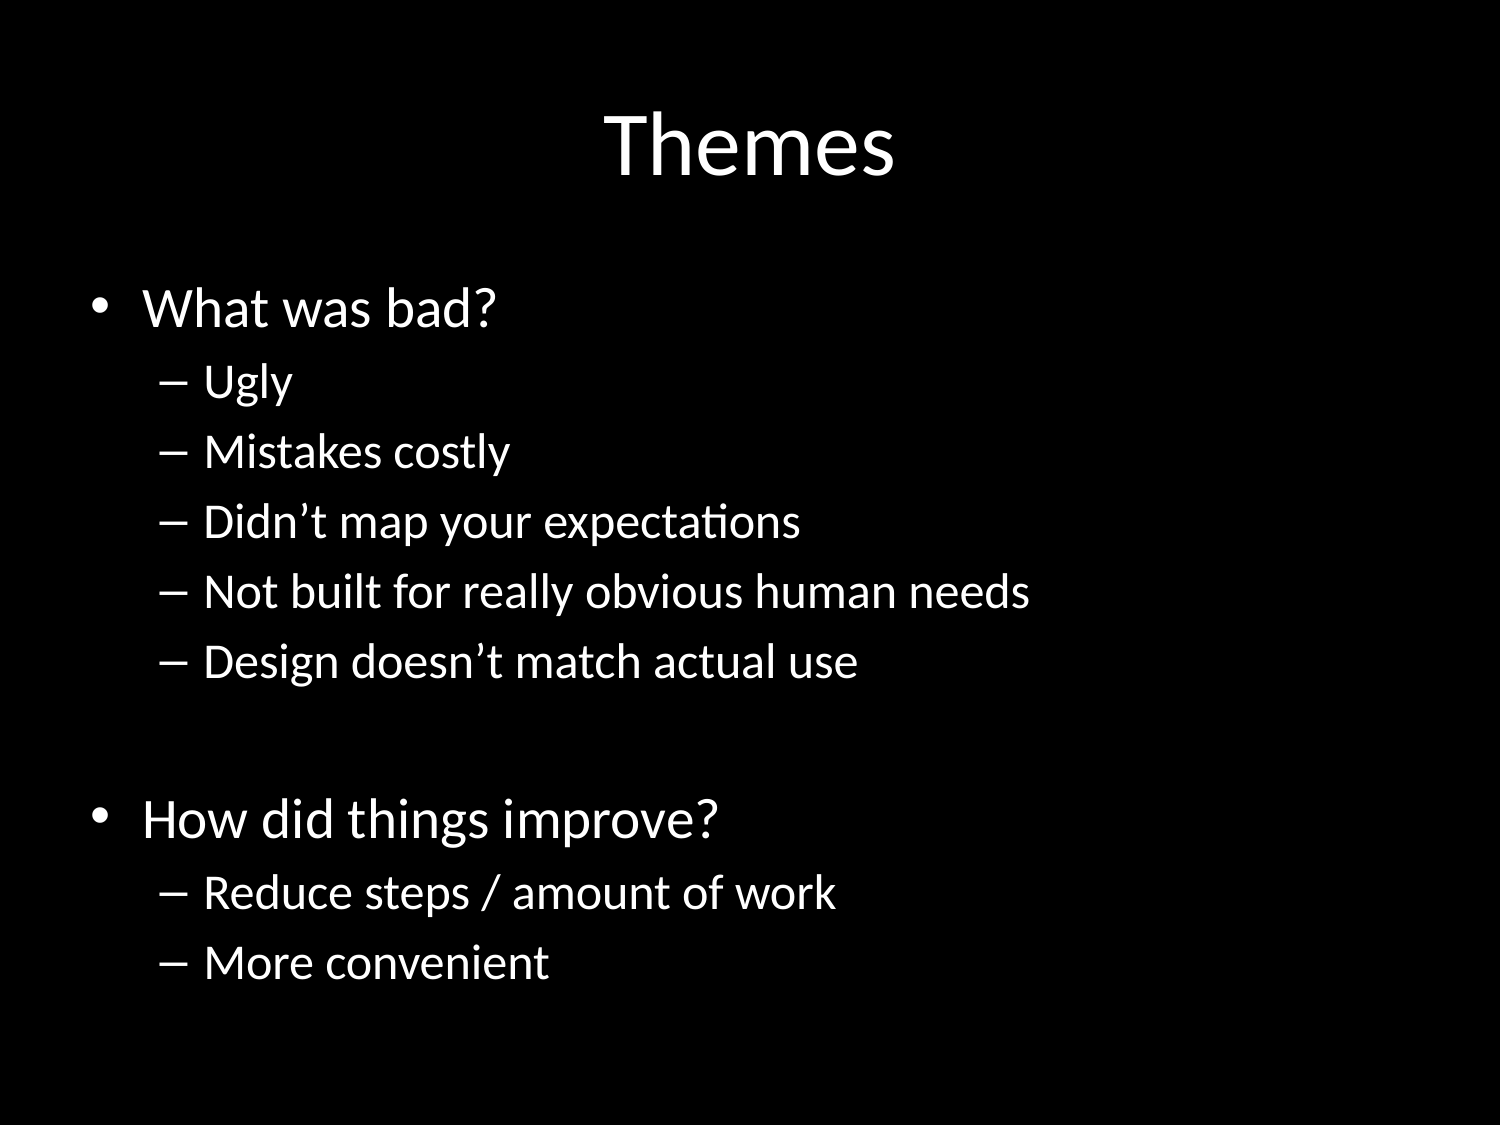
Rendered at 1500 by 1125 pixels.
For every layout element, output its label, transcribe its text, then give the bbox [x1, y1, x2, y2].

list What was bad? Ugly Mistakes costly Didn’t map your expectations Not built for really obvious human needs Design doesn’t match actual use How did things improve? Reduce steps / amount of work More convenient [75, 262, 1425, 1005]
title Themes [75, 45, 1425, 233]
